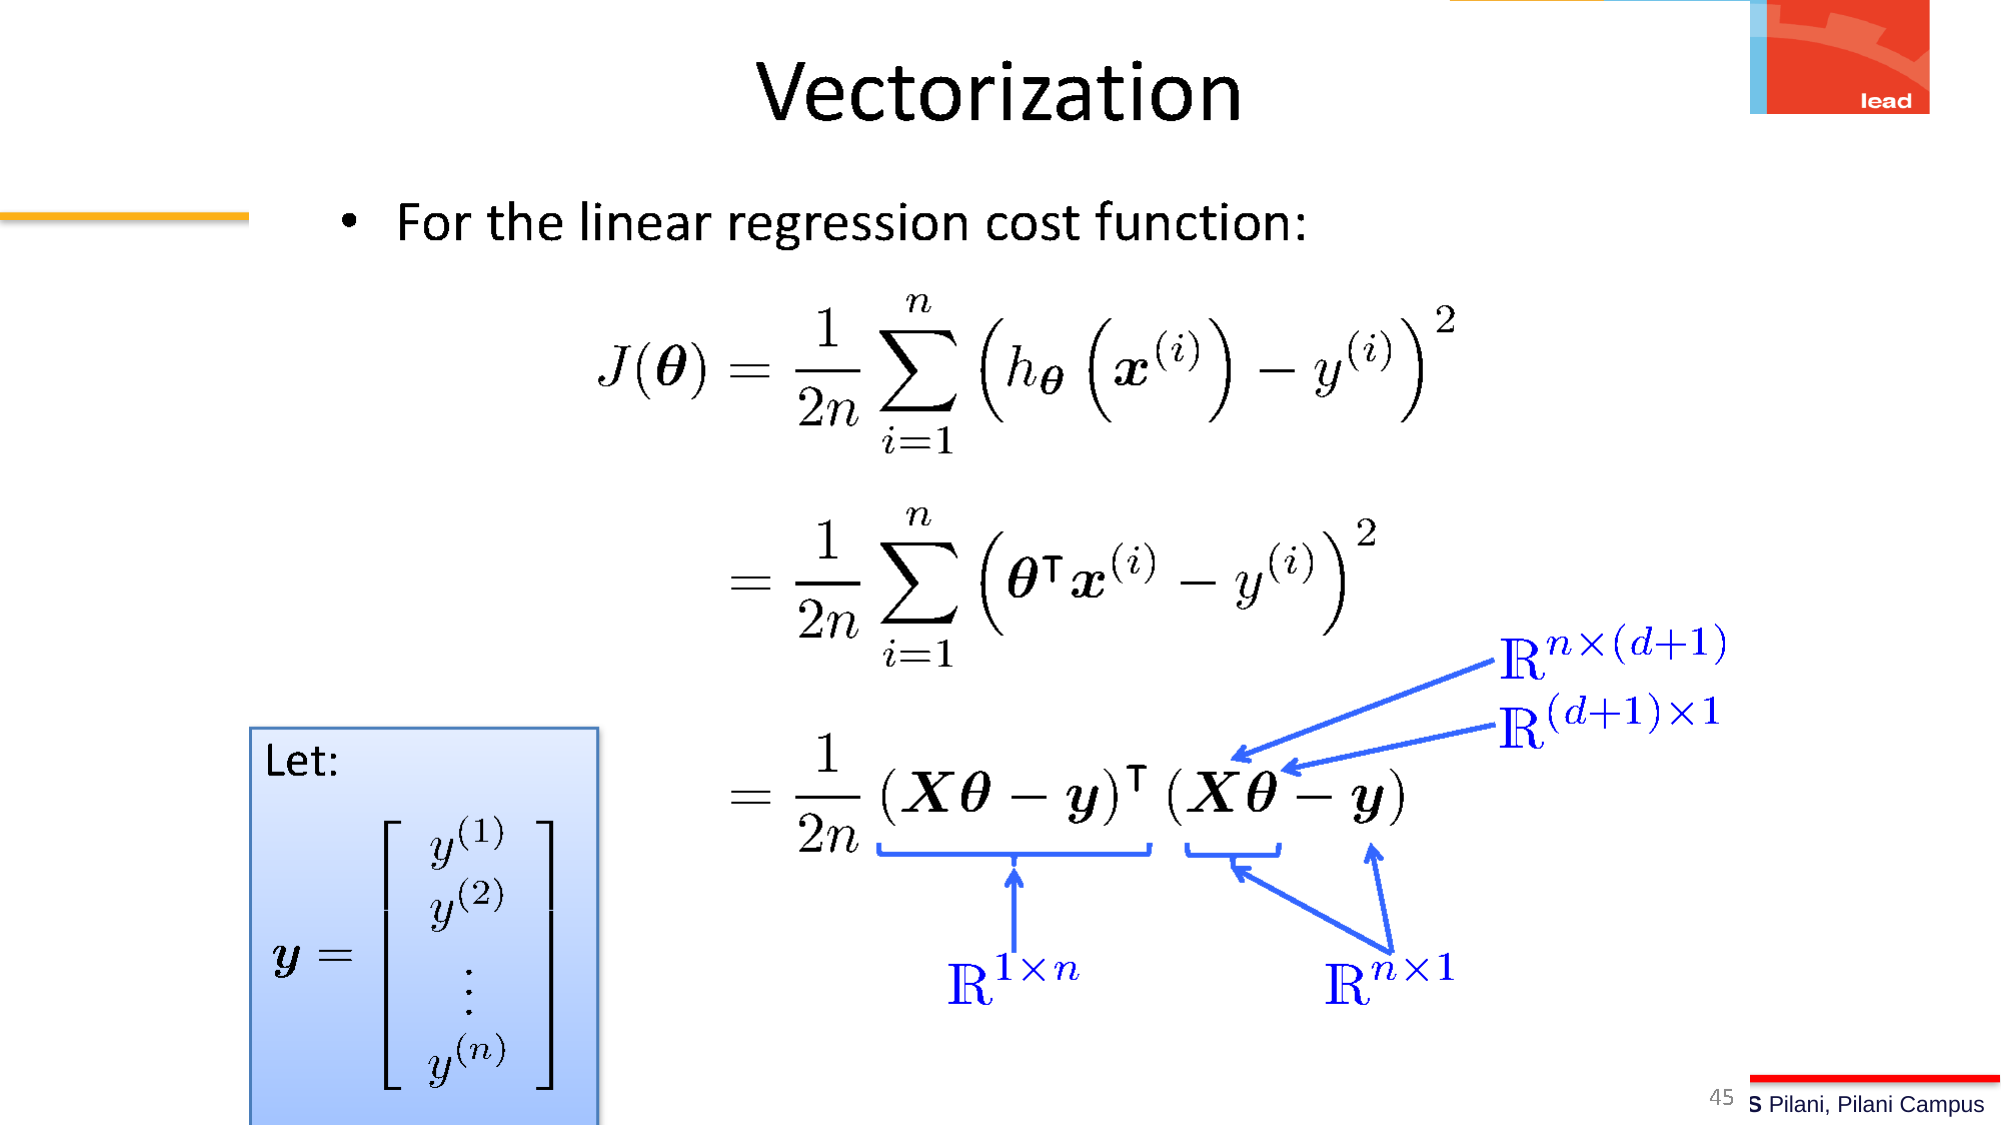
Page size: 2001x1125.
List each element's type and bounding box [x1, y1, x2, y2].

picture [249, 0, 1930, 1125]
